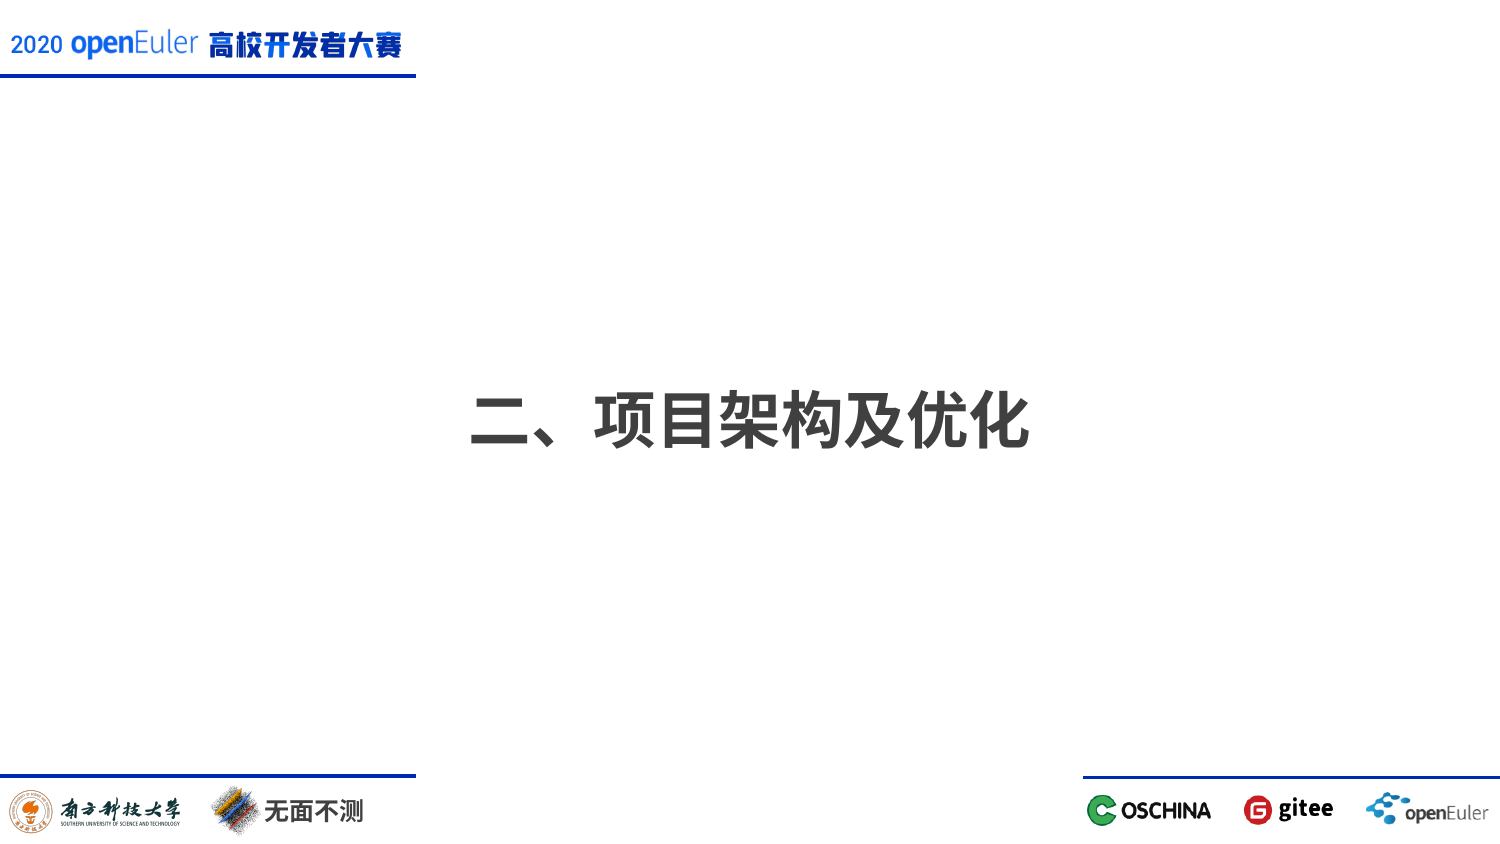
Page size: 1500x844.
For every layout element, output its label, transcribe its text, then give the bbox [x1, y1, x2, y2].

title 二、项目架构及优化 [113, 263, 1387, 464]
picture [0, 784, 182, 844]
picture [1077, 788, 1500, 828]
picture [208, 783, 263, 838]
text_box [10, 28, 401, 60]
